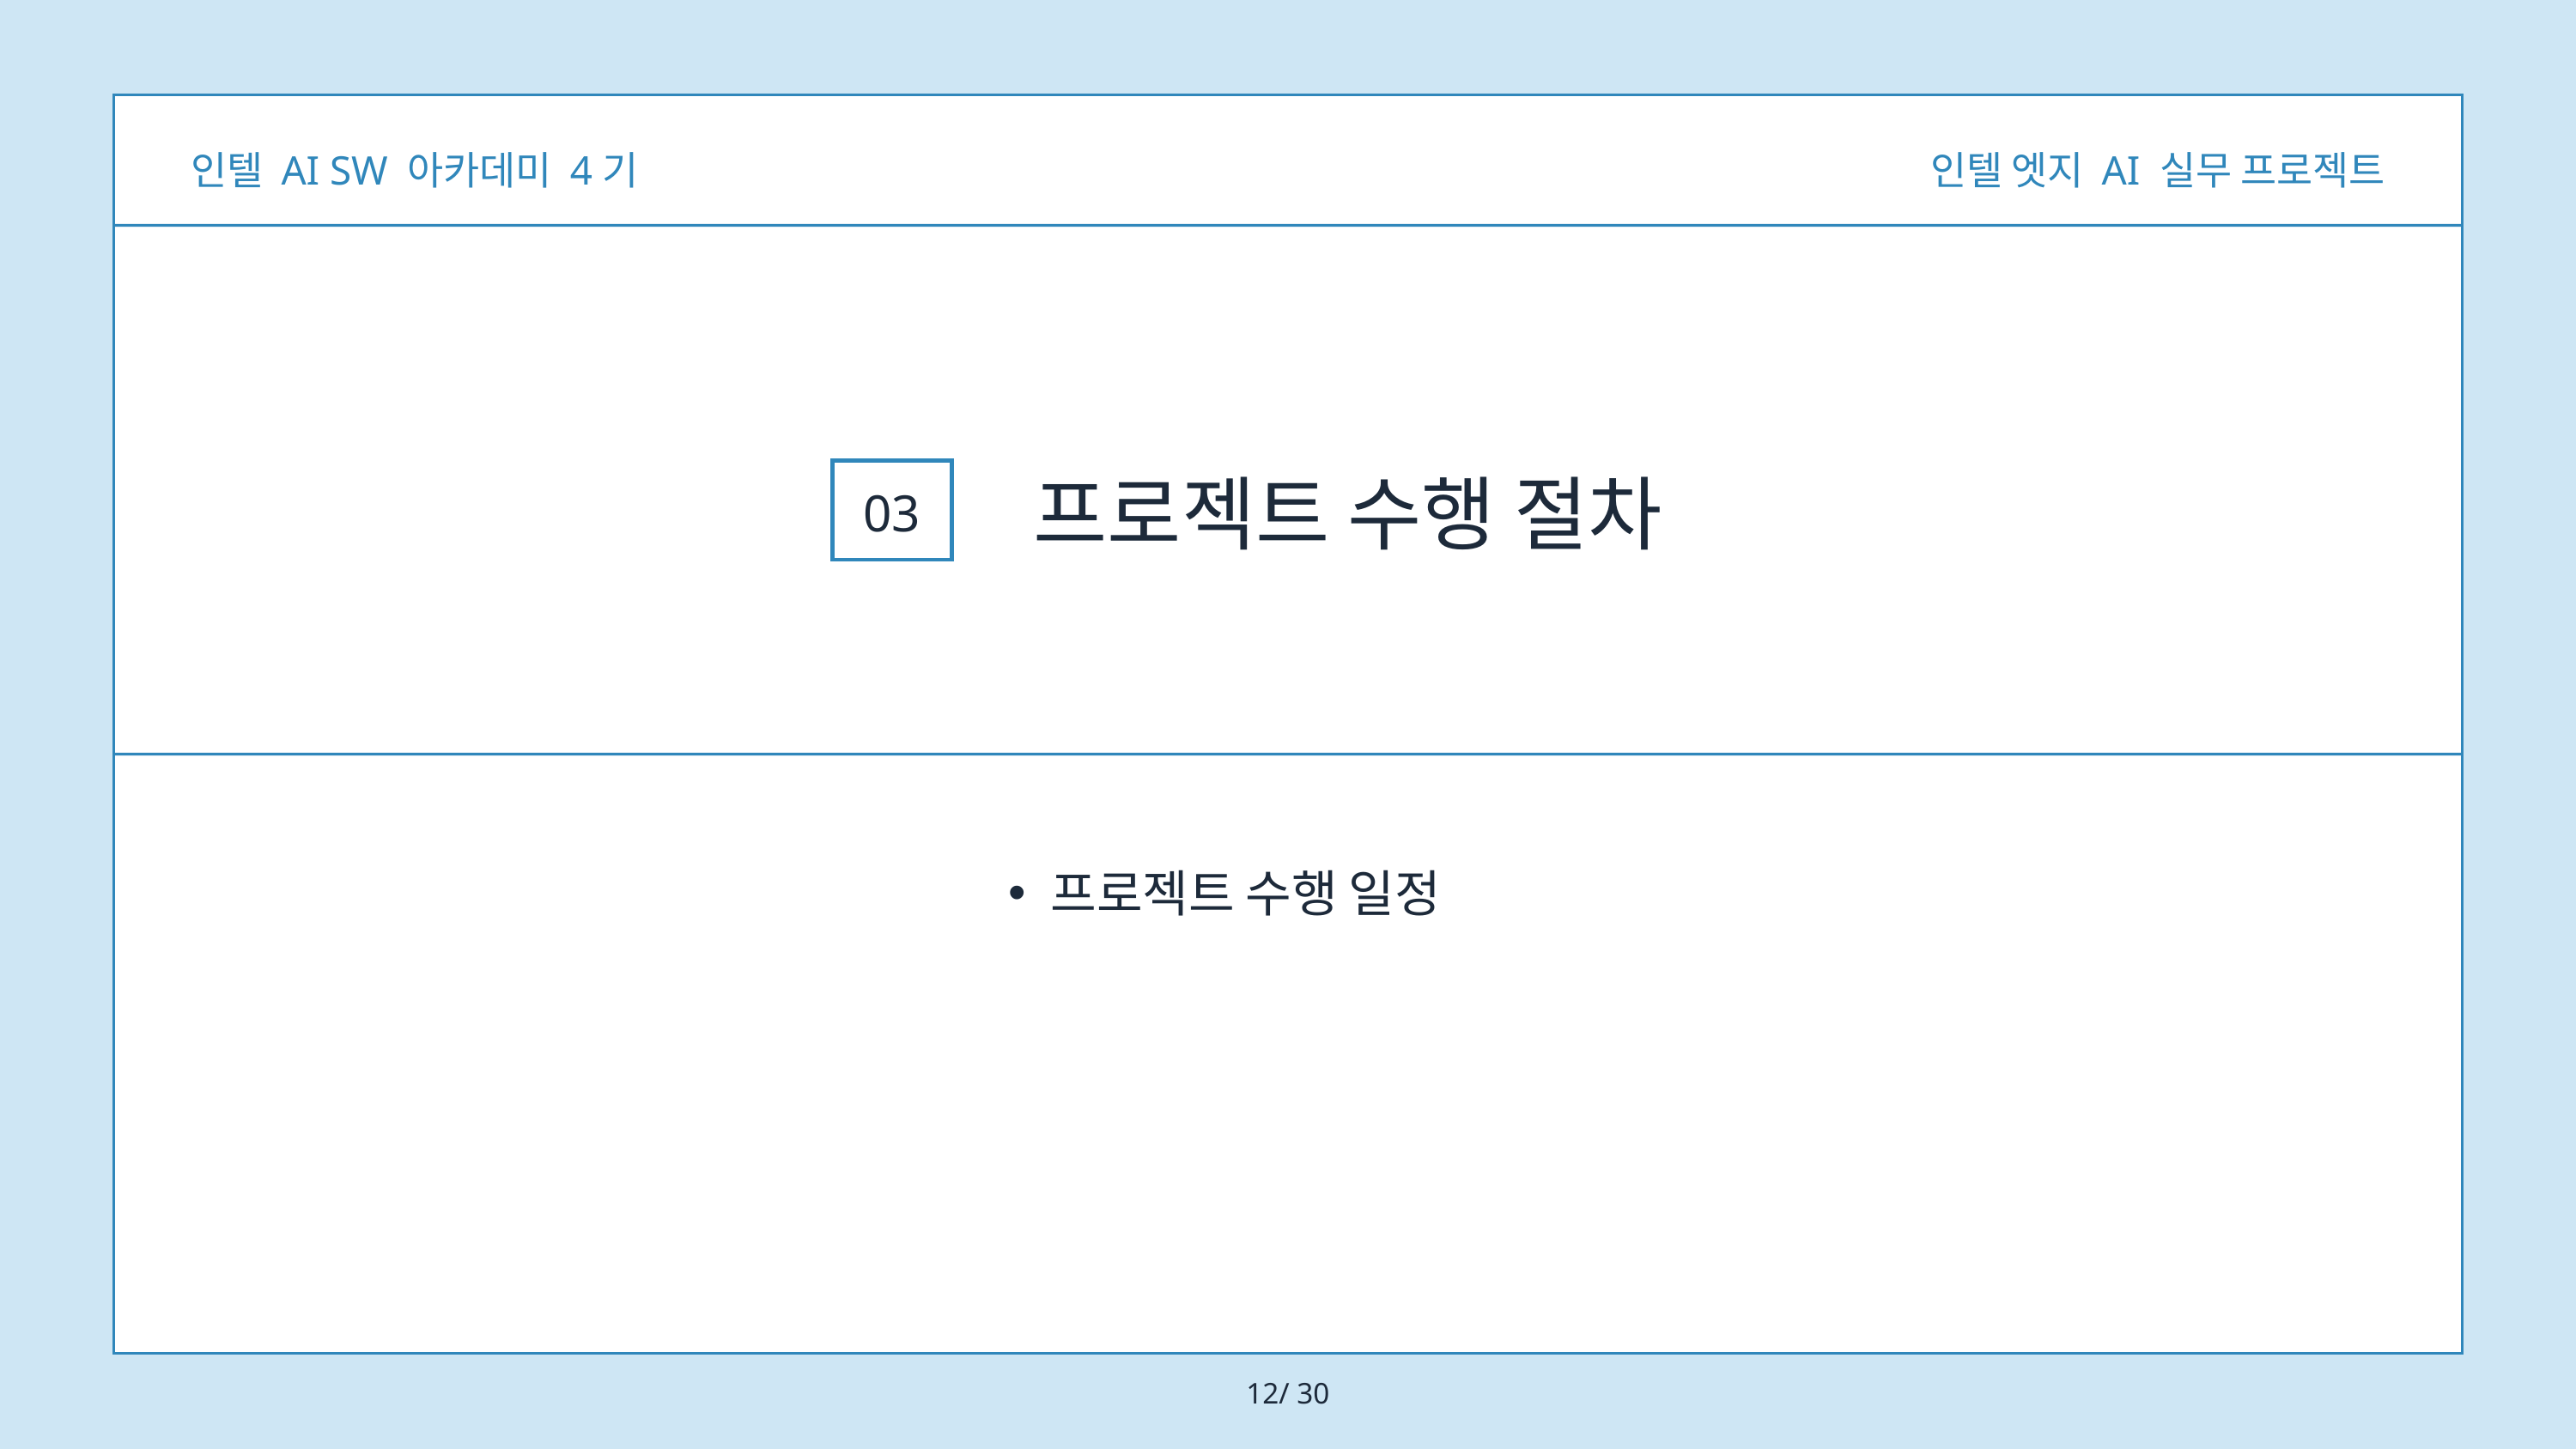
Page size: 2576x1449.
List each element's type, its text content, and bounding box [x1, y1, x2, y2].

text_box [832, 460, 952, 561]
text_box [113, 94, 2463, 1354]
text_box 12/ 30 [1014, 1374, 1562, 1410]
